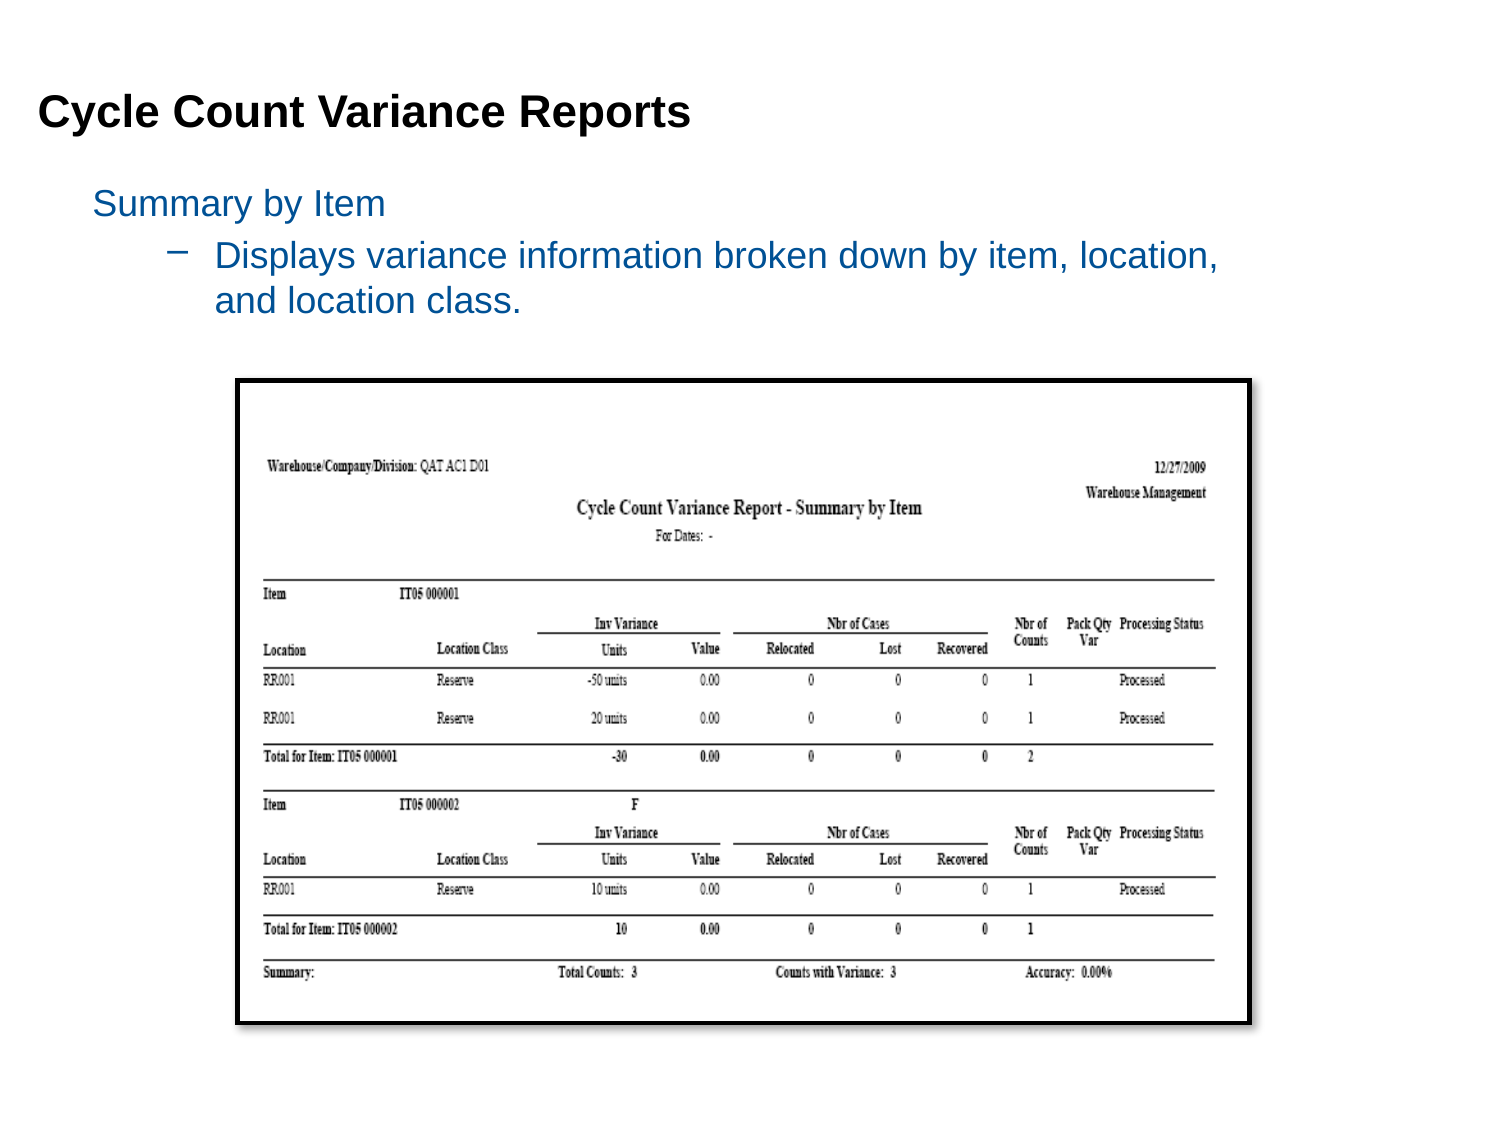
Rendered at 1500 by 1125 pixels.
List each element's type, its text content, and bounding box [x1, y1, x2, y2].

title Cycle Count Variance Reports [22, 74, 1421, 124]
picture [239, 382, 1248, 1021]
text_box Summary by Item Displays variance information broken down by item, location, and location class. [77, 171, 1257, 367]
